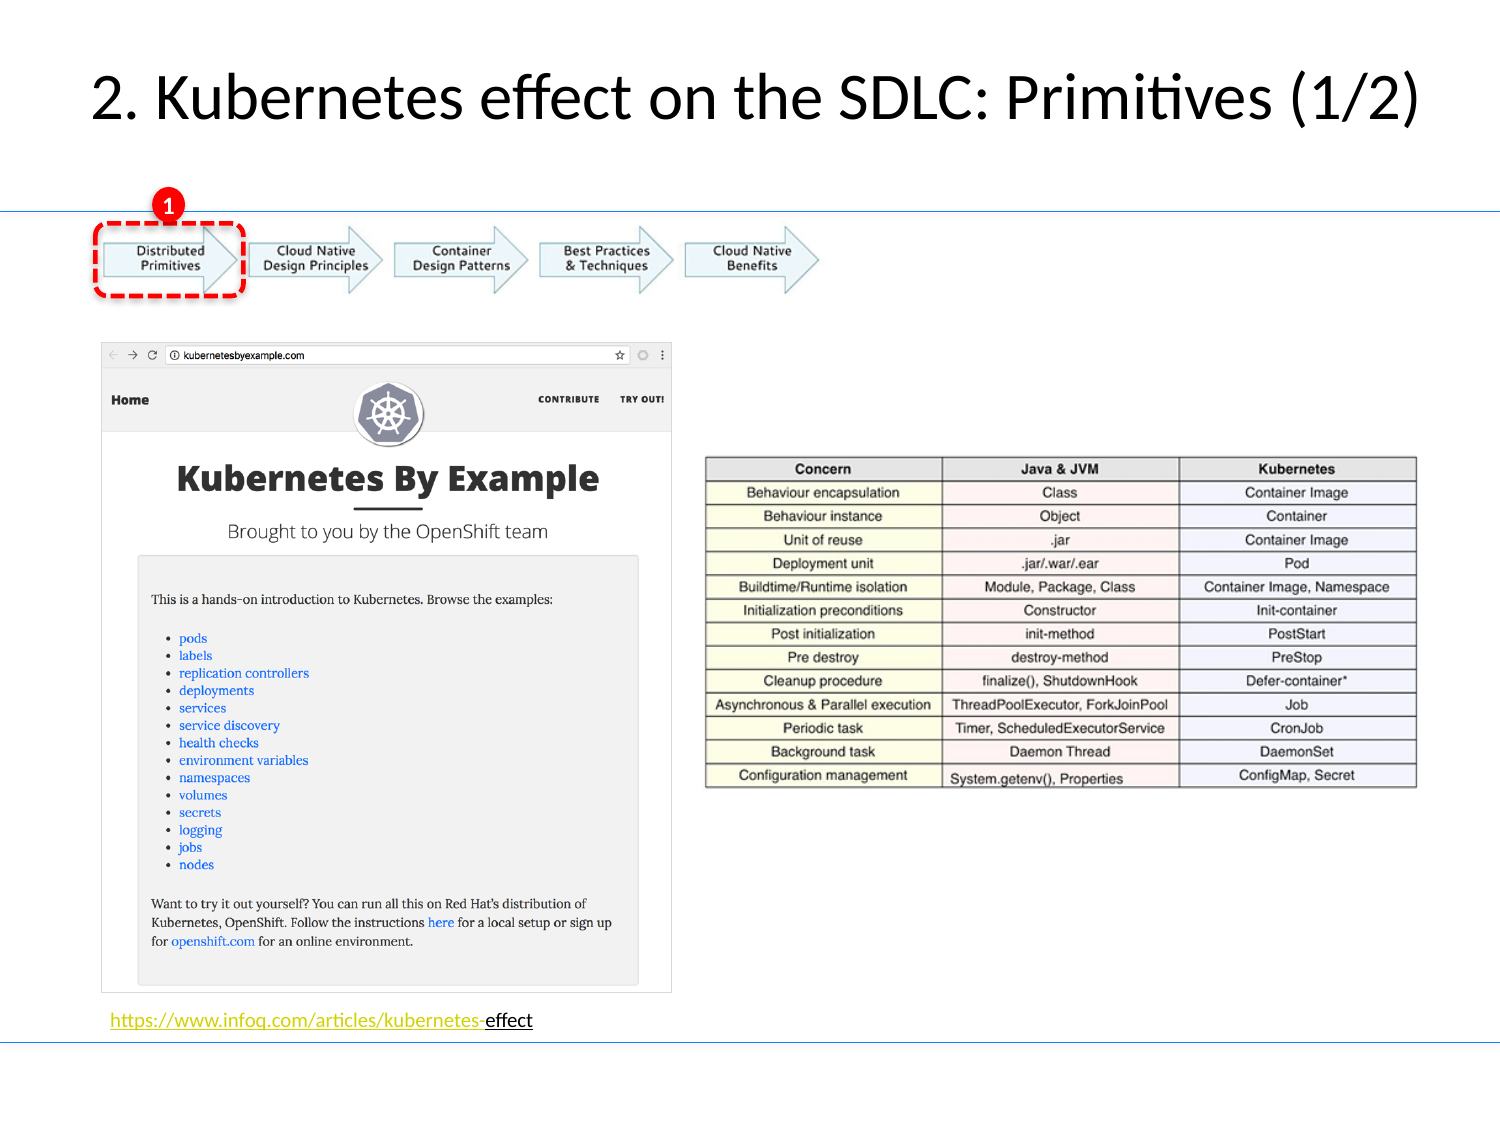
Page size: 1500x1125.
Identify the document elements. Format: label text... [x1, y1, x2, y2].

picture [100, 342, 672, 993]
text_box https://www.infoq.com/articles/kubernetes-effect [95, 999, 640, 1039]
title 2. Kubernetes effect on the SDLC: Primitives (1/2) [75, 45, 1483, 160]
picture [96, 219, 835, 303]
text_box 1 [151, 186, 186, 217]
picture [694, 446, 1432, 801]
